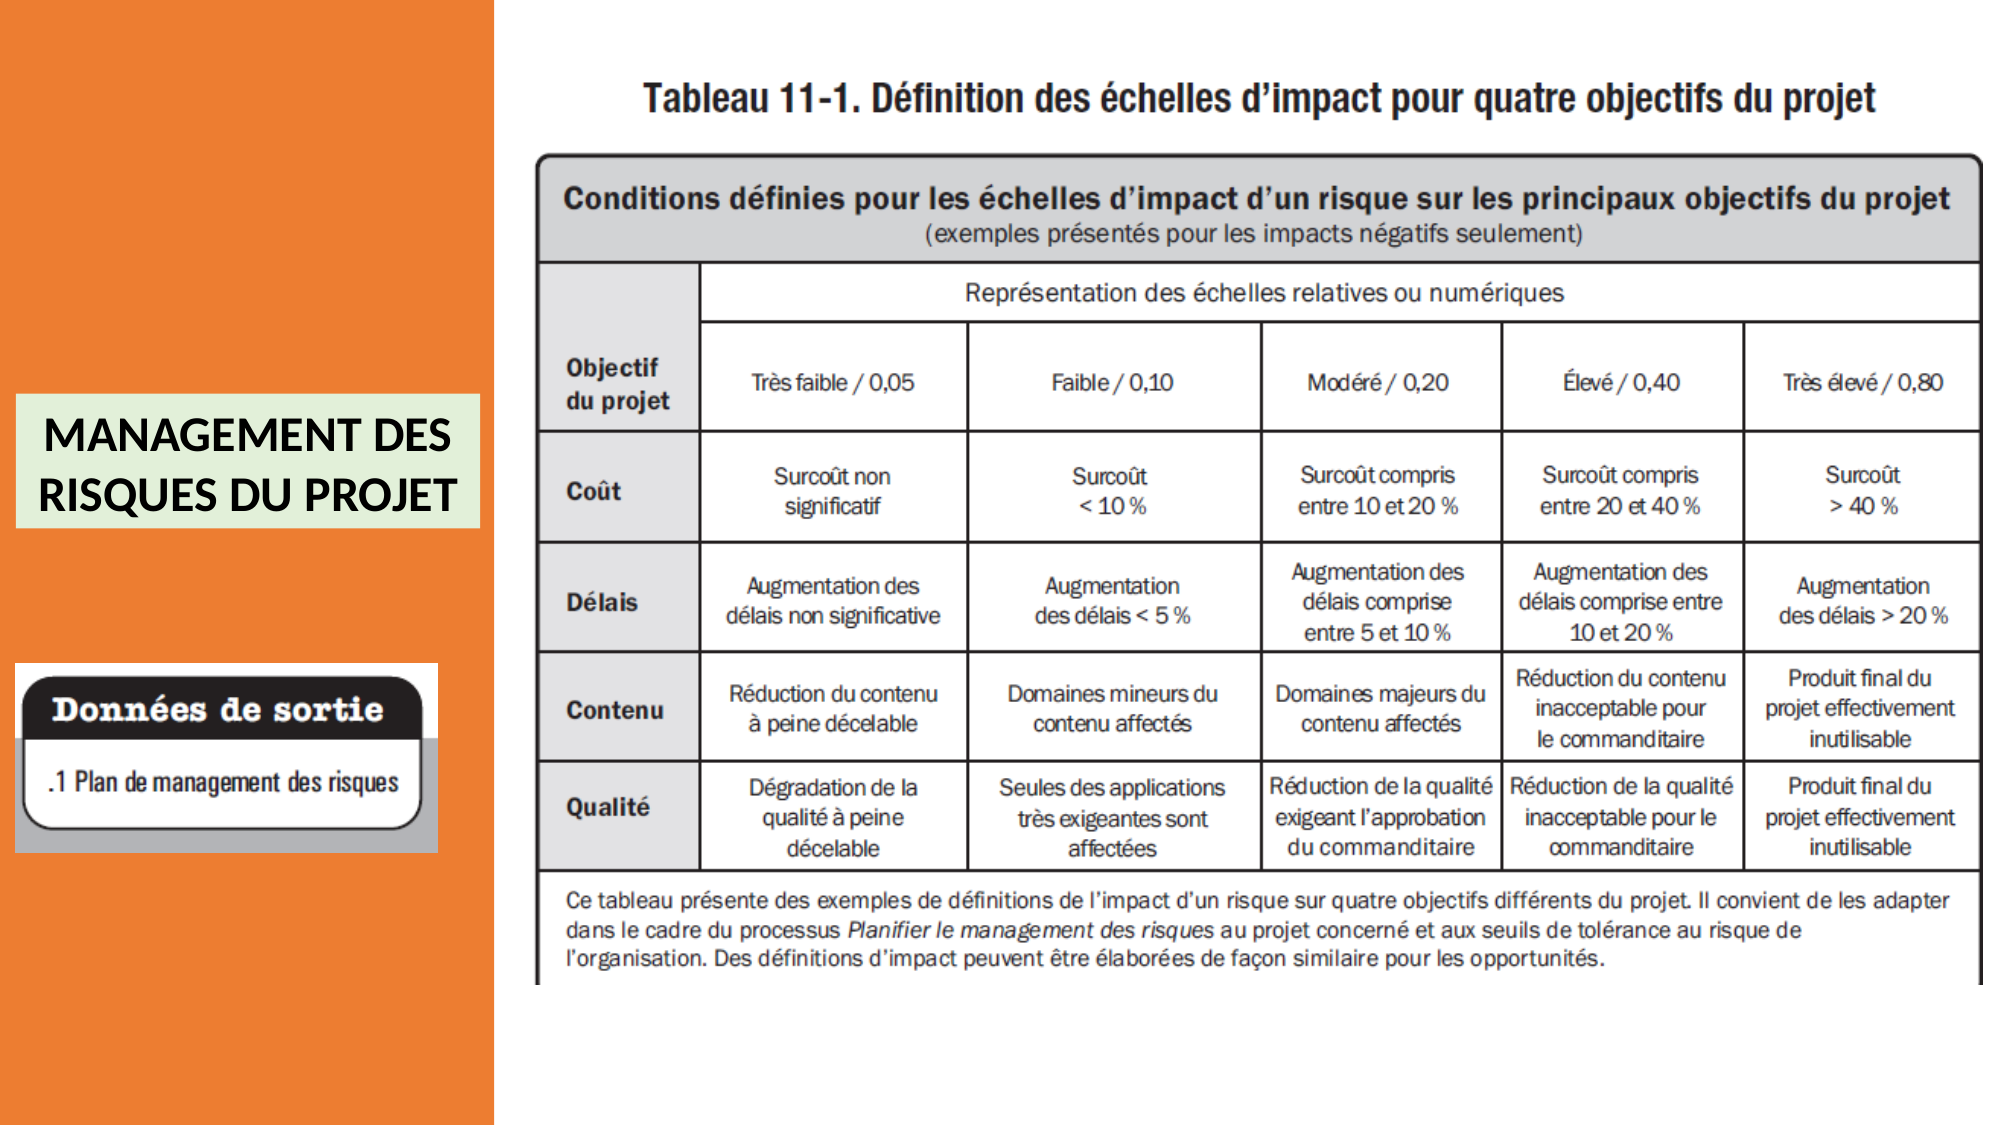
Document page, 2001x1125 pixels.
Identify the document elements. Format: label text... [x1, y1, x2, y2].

picture [510, 75, 1983, 985]
picture [15, 663, 438, 853]
text_box MANAGEMENT DES RISQUES DU PROJET [15, 393, 481, 529]
text_box [0, 0, 495, 1125]
